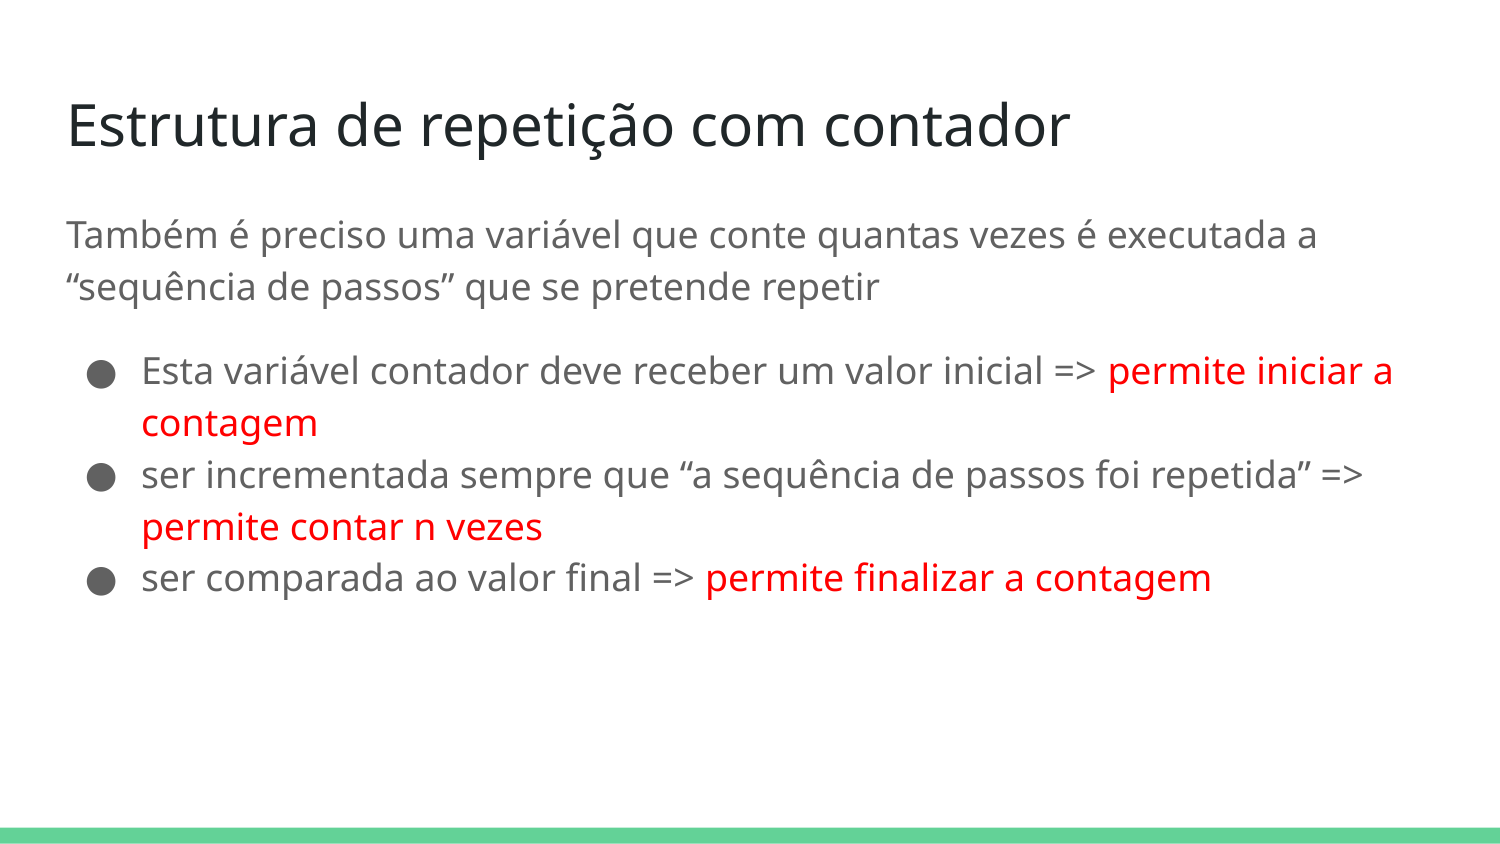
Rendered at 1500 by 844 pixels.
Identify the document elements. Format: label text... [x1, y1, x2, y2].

list Também é preciso uma variável que conte quantas vezes é executada a “sequência de passos” que se pretende repetir Esta variável contador deve receber um valor inicial => permite iniciar a contagem ser incrementada sempre que “a sequência de passos foi repetida” => permite contar n vezes ser comparada ao valor final => permite finalizar a contagem [51, 189, 1449, 750]
title Estrutura de repetição com contador [51, 72, 1449, 167]
